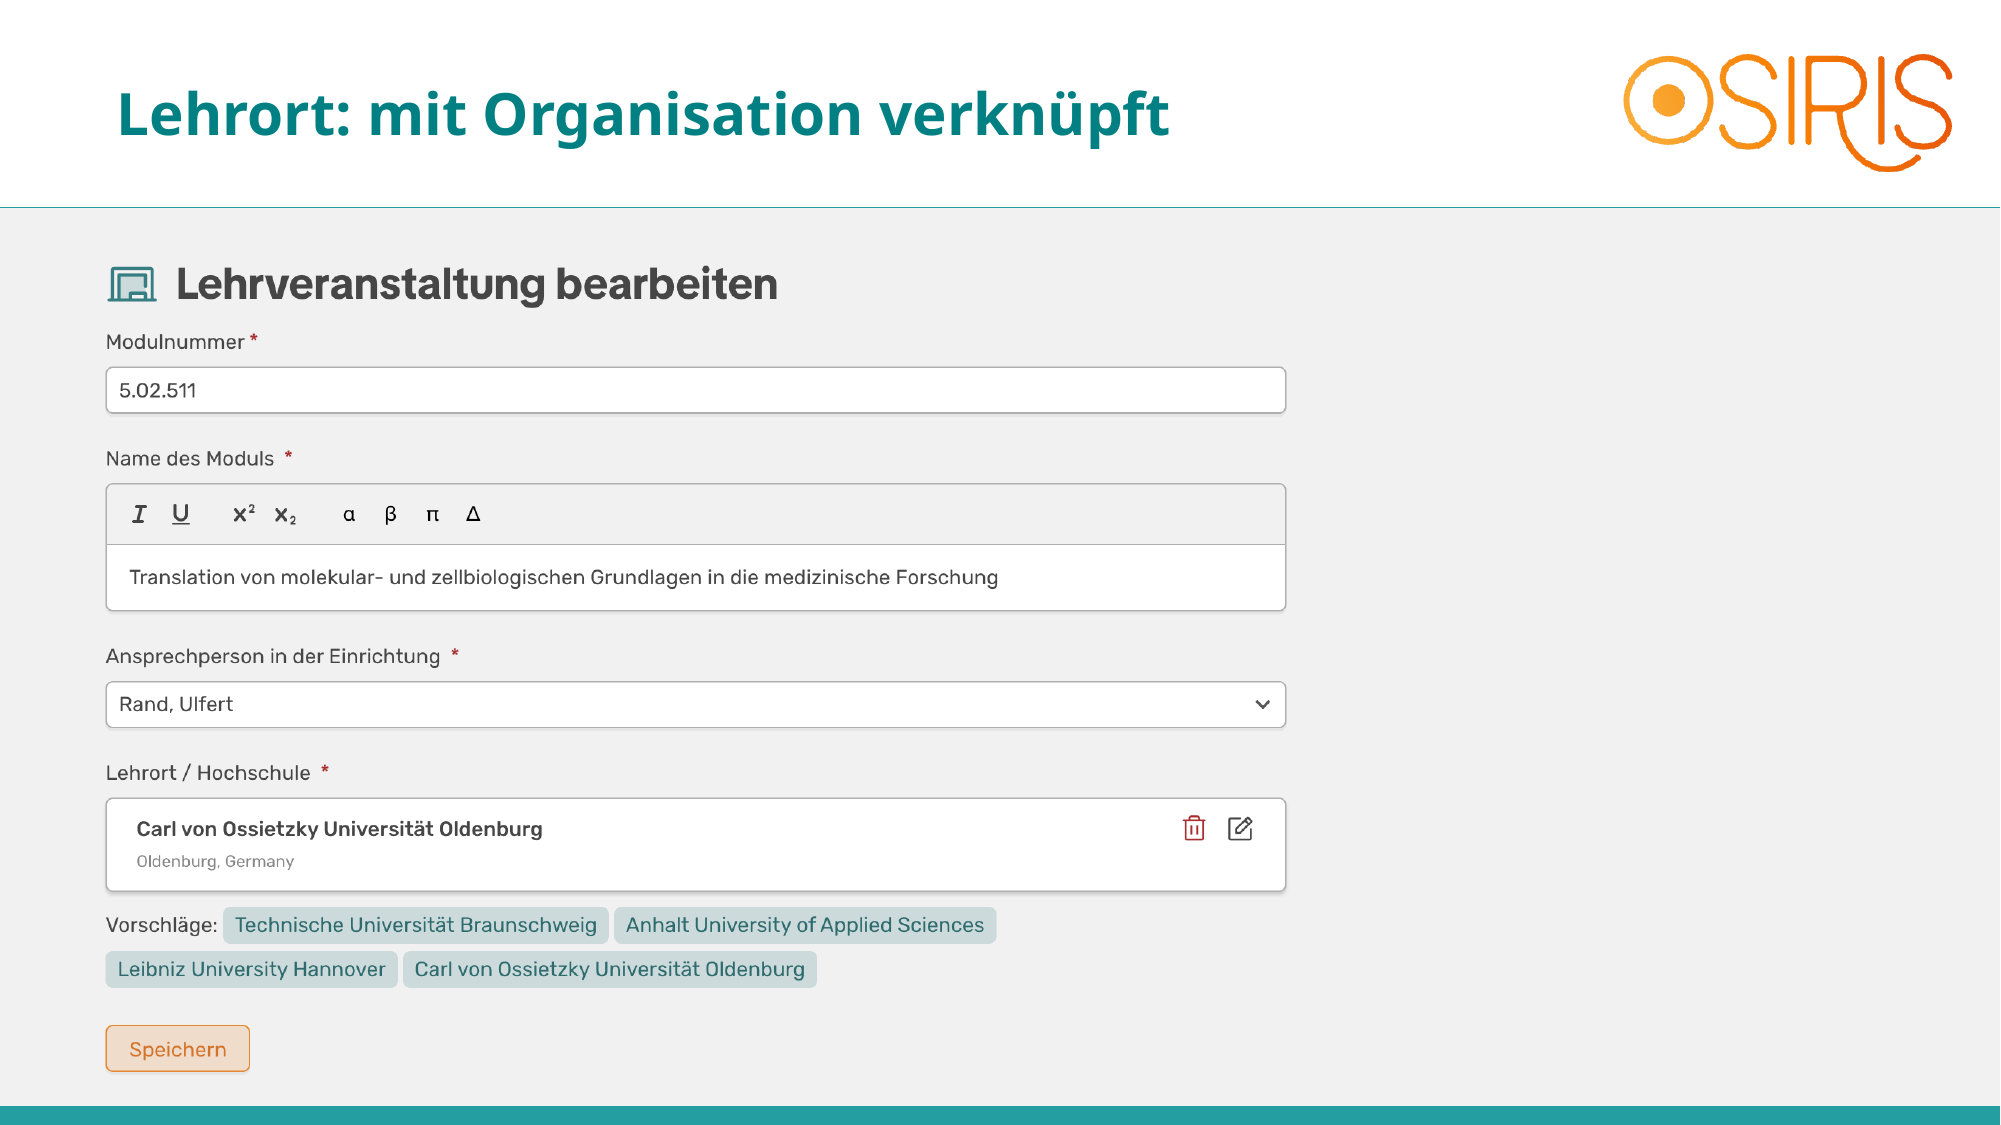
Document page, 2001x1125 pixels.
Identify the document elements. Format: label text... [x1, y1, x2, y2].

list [74, 253, 1343, 1085]
title Lehrort: mit Organisation verknüpft [102, 40, 1853, 185]
picture [1853, 54, 1953, 172]
